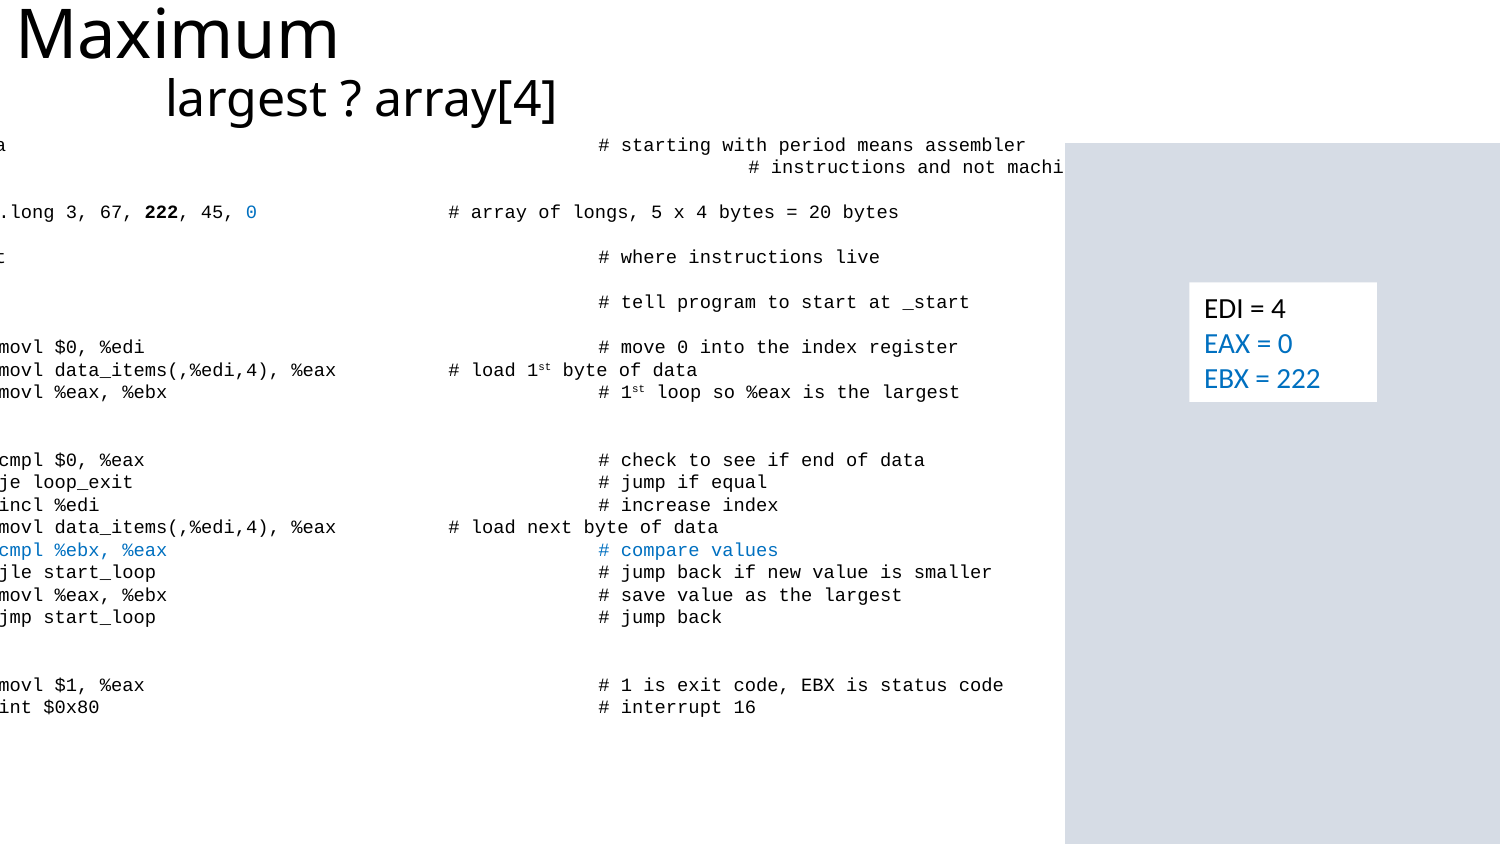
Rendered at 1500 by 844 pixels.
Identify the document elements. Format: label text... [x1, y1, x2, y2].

text_box EDI = 4 EAX = 0 EBX = 222 [1189, 282, 1377, 402]
text_box Maximum largest ? array[4] [0, 0, 1500, 145]
text_box .section .data # starting with period means assembler # instructions and not machine code data_items: .long 3, 67, 222, 45, 0 # array of longs, 5 x 4 bytes = 20 bytes .section .text # where instructions live .globl _start # tell program to start at _start _start: movl $0, %edi # move 0 into the index register movl data_items(,%edi,4), %eax # load 1st byte of data movl %eax, %ebx # 1st loop so %eax is the largest start_loop: cmpl $0, %eax # check to see if end of data je loop_exit # jump if equal incl %edi # increase index movl data_items(,%edi,4), %eax # load next byte of data cmpl %ebx, %eax # compare values jle start_loop # jump back if new value is smaller movl %eax, %ebx # save value as the largest jmp start_loop # jump back loop_exit: movl $1, %eax # 1 is exit code, EBX is status code int $0x80 # interrupt 16 [0, 145, 1065, 725]
text_box [1065, 143, 1500, 844]
